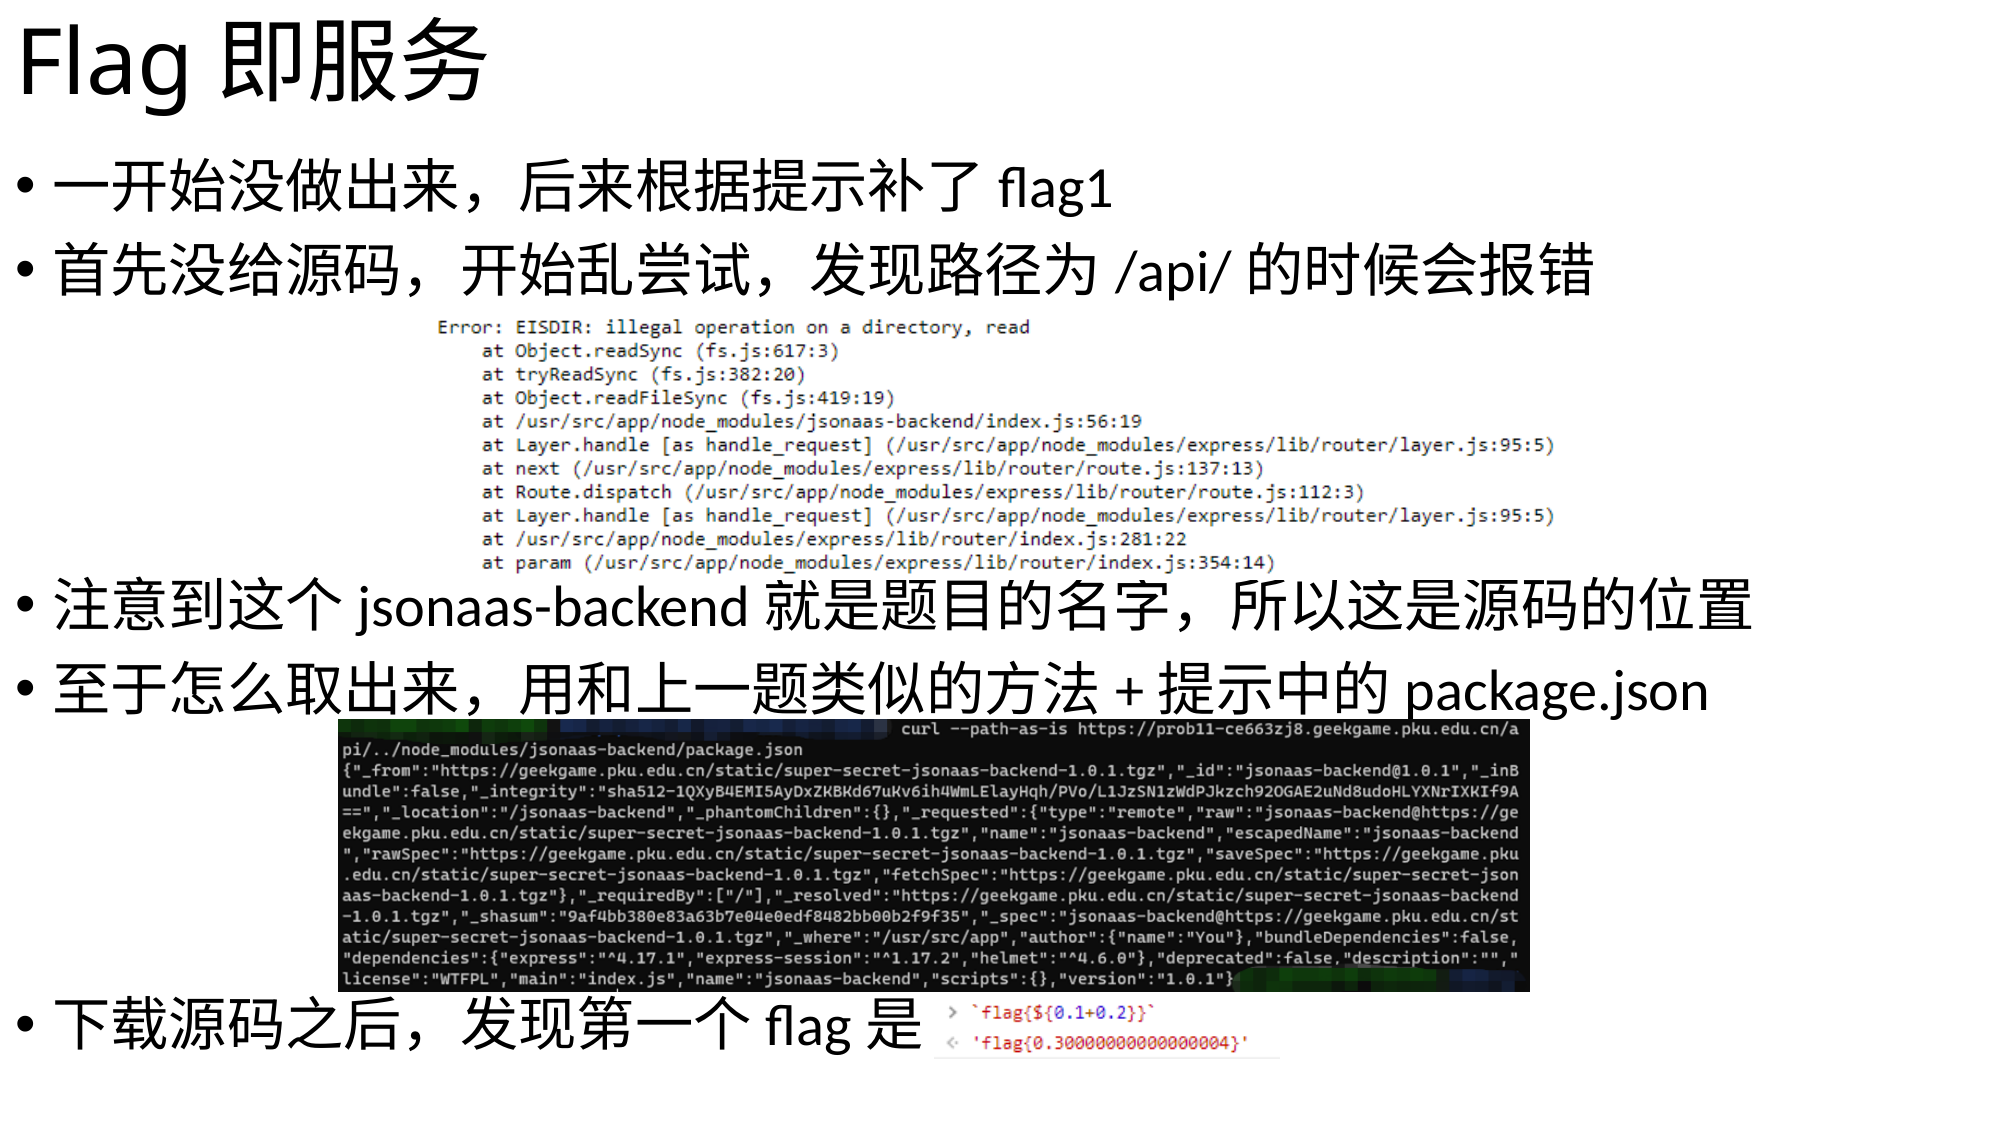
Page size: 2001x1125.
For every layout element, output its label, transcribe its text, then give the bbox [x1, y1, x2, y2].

list 一开始没做出来，后来根据提示补了flag1 首先没给源码，开始乱尝试，发现路径为/api/的时候会报错 注意到这个jsonaas-backend就是题目的名字，所以这是源码的位置 至于怎么取出来，用和上一题类似的方法+提示中的package.json 下载源码之后，发现第一个flag是 [0, 149, 2000, 1125]
title Flag即服务 [0, 0, 2000, 130]
picture [338, 719, 1530, 992]
picture [428, 307, 1572, 580]
picture [934, 1003, 1280, 1059]
